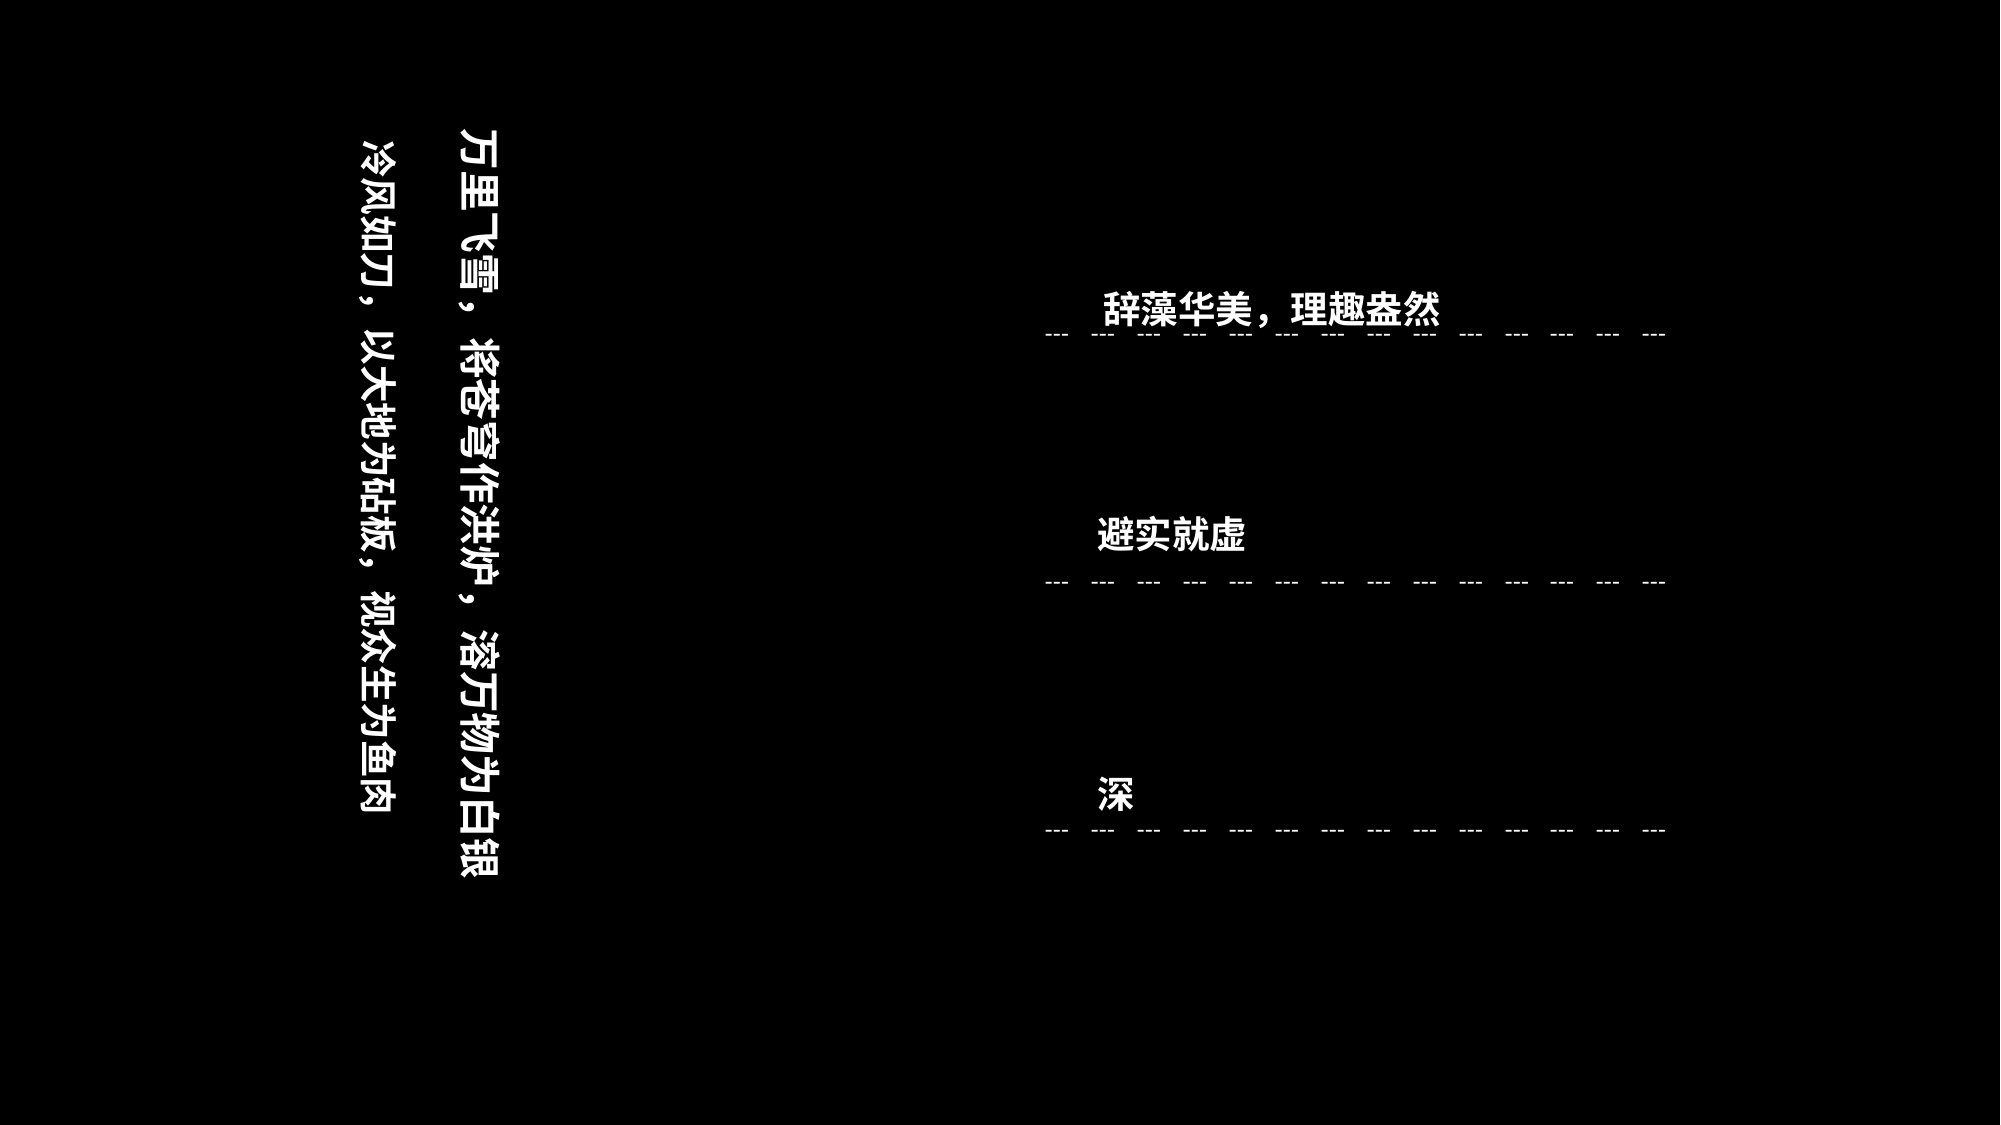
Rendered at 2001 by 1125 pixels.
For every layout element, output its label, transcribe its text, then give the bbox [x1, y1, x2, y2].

text_box 万里飞雪，将苍穹作洪炉，溶万物为白银 [432, 113, 514, 917]
text_box ﹍ ﹍ ﹍ ﹍ ﹍ ﹍ ﹍ ﹍ ﹍ ﹍ ﹍ ﹍ ﹍ ﹍ [1023, 538, 1892, 599]
text_box 辞藻华美，理趣盎然 [1088, 278, 1750, 339]
text_box ﹍ ﹍ ﹍ ﹍ ﹍ ﹍ ﹍ ﹍ ﹍ ﹍ ﹍ ﹍ ﹍ ﹍ [1023, 786, 1810, 847]
text_box ﹍ ﹍ ﹍ ﹍ ﹍ ﹍ ﹍ ﹍ ﹍ ﹍ ﹍ ﹍ ﹍ ﹍ [1023, 290, 1991, 351]
text_box 避实就虚 [1082, 503, 1461, 564]
text_box 深 [1082, 763, 1473, 823]
text_box 冷风如刀，以大地为砧板，视众生为鱼肉。 [273, 125, 410, 953]
